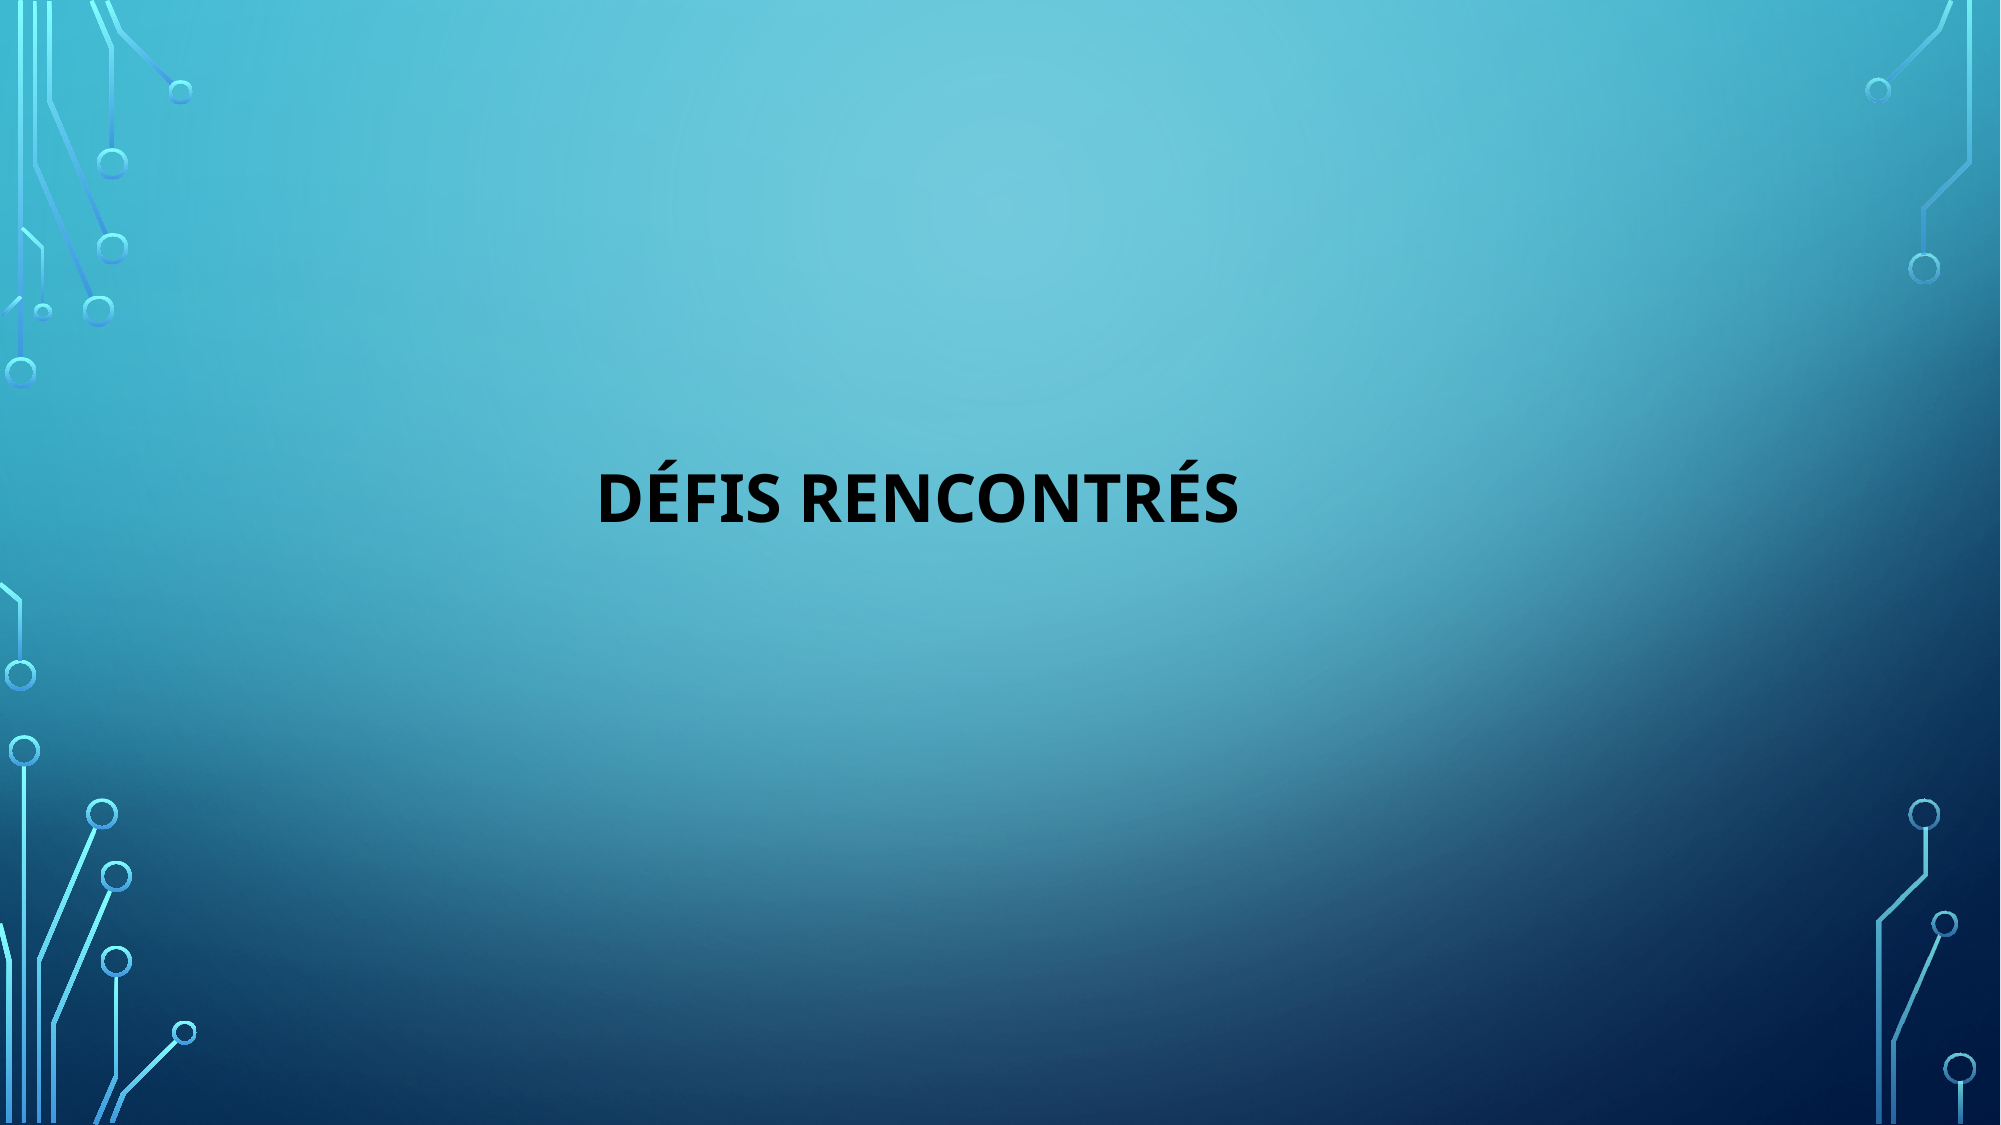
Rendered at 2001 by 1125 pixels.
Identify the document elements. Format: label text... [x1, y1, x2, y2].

title Défis rencontrés [23, 101, 1813, 902]
